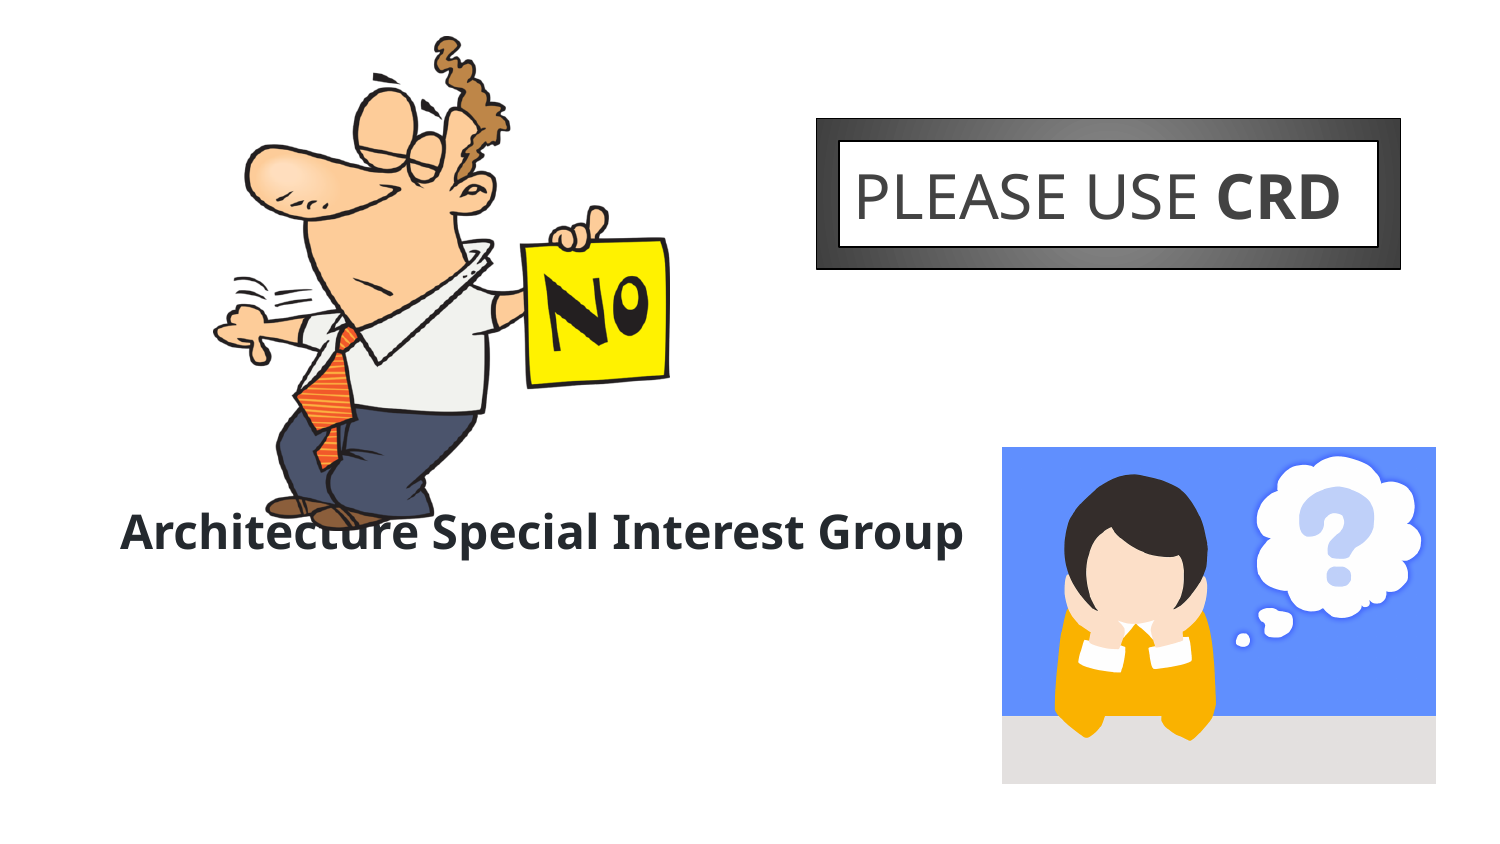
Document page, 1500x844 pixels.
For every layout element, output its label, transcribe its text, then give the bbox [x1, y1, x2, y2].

text_box [816, 118, 1401, 270]
text_box PLEASE USE CRD [839, 142, 1378, 246]
picture [1002, 446, 1436, 784]
picture [212, 36, 670, 531]
text_box Architecture Special Interest Group [105, 472, 997, 606]
